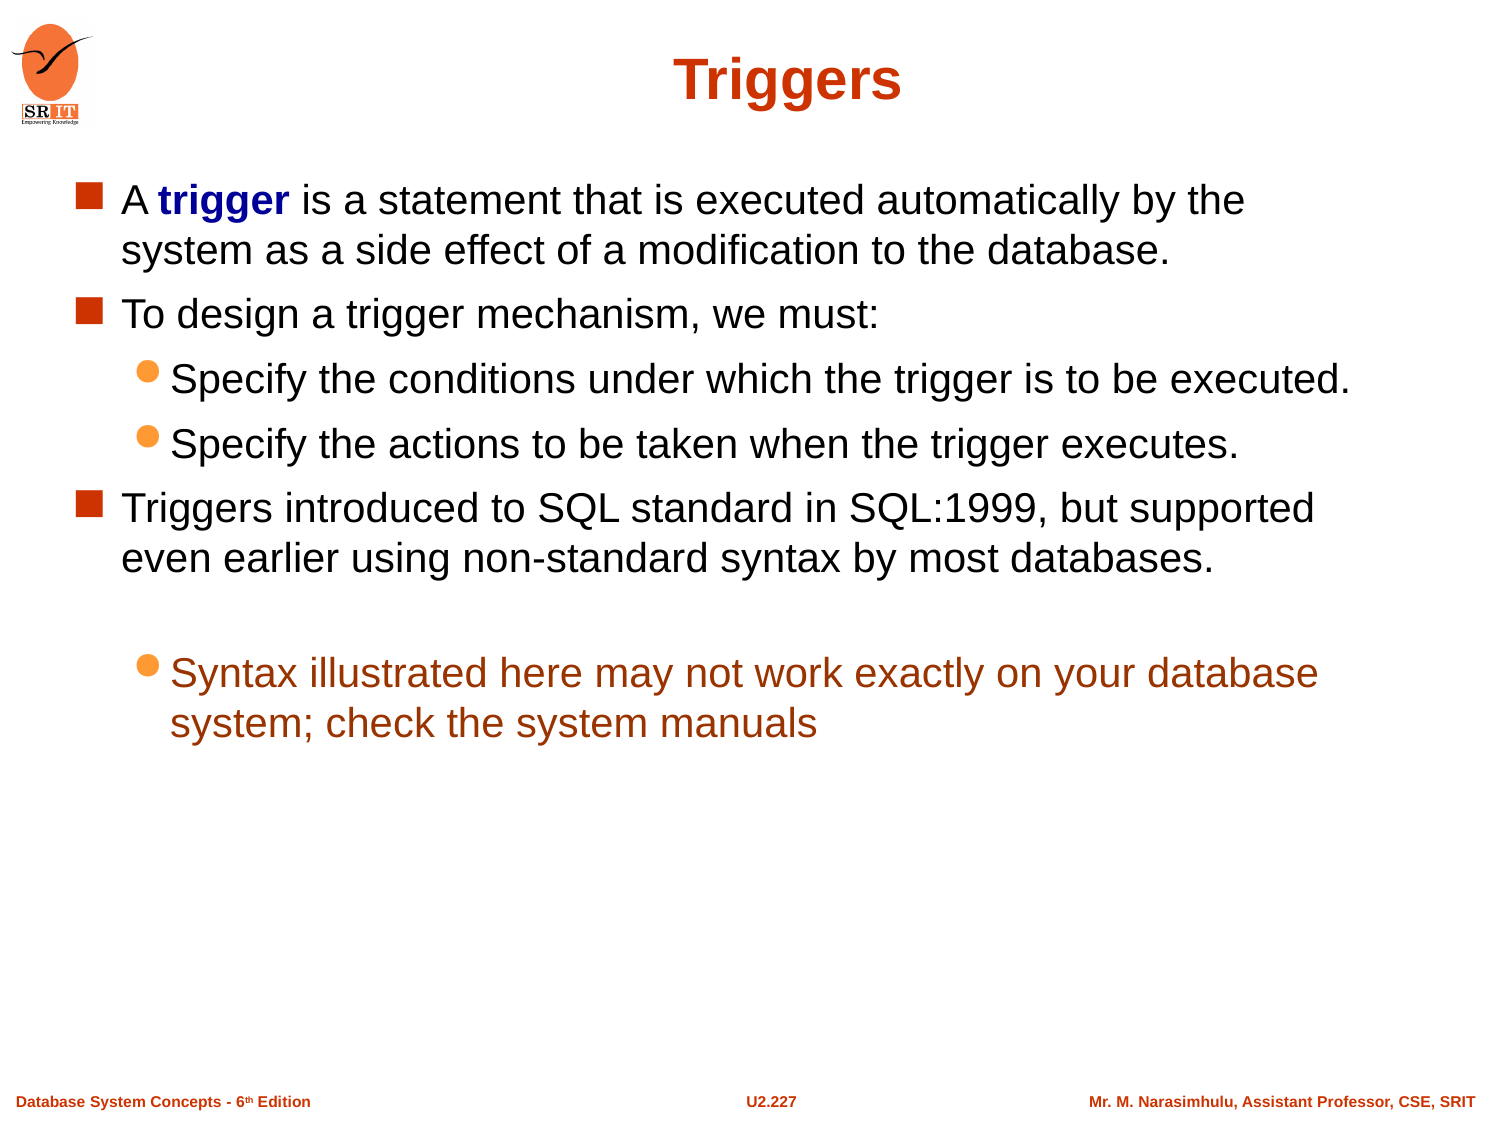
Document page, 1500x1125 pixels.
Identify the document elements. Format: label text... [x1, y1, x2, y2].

title Triggers [125, 18, 1452, 120]
picture [11, 19, 93, 128]
list A trigger is a statement that is executed automatically by the system as a side effect of a modification to the database. To design a trigger mechanism, we must: Specify the conditions under which the trigger is to be executed. Specify the actions to be taken when the trigger executes. Triggers introduced to SQL standard in SQL:1999, but supported even earlier using non-standard syntax by most databases. Syntax illustrated here may not work exactly on your database system; check the system manuals [63, 164, 1405, 1043]
